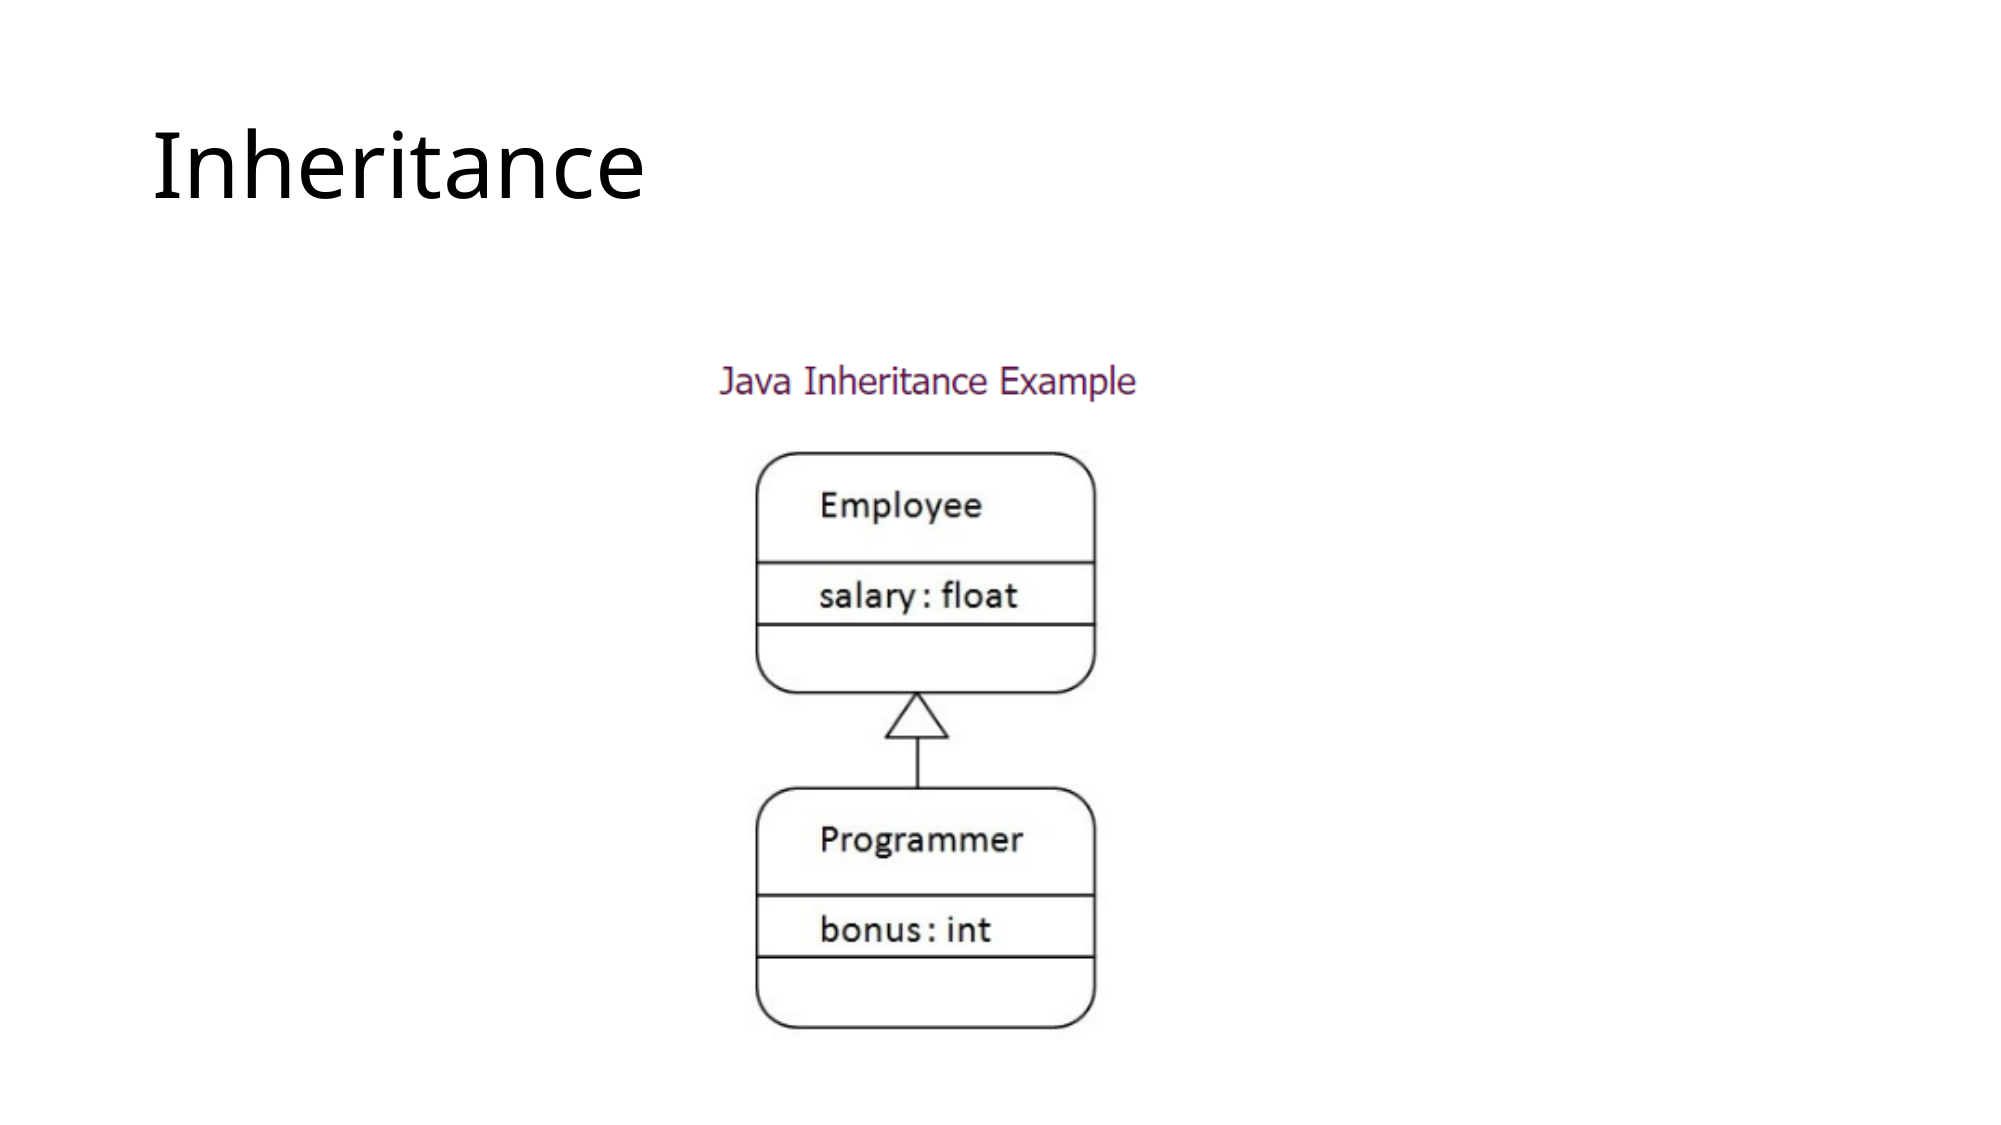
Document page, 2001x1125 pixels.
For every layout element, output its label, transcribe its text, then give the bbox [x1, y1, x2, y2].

title Inheritance [137, 59, 1863, 278]
picture [691, 328, 1267, 1061]
